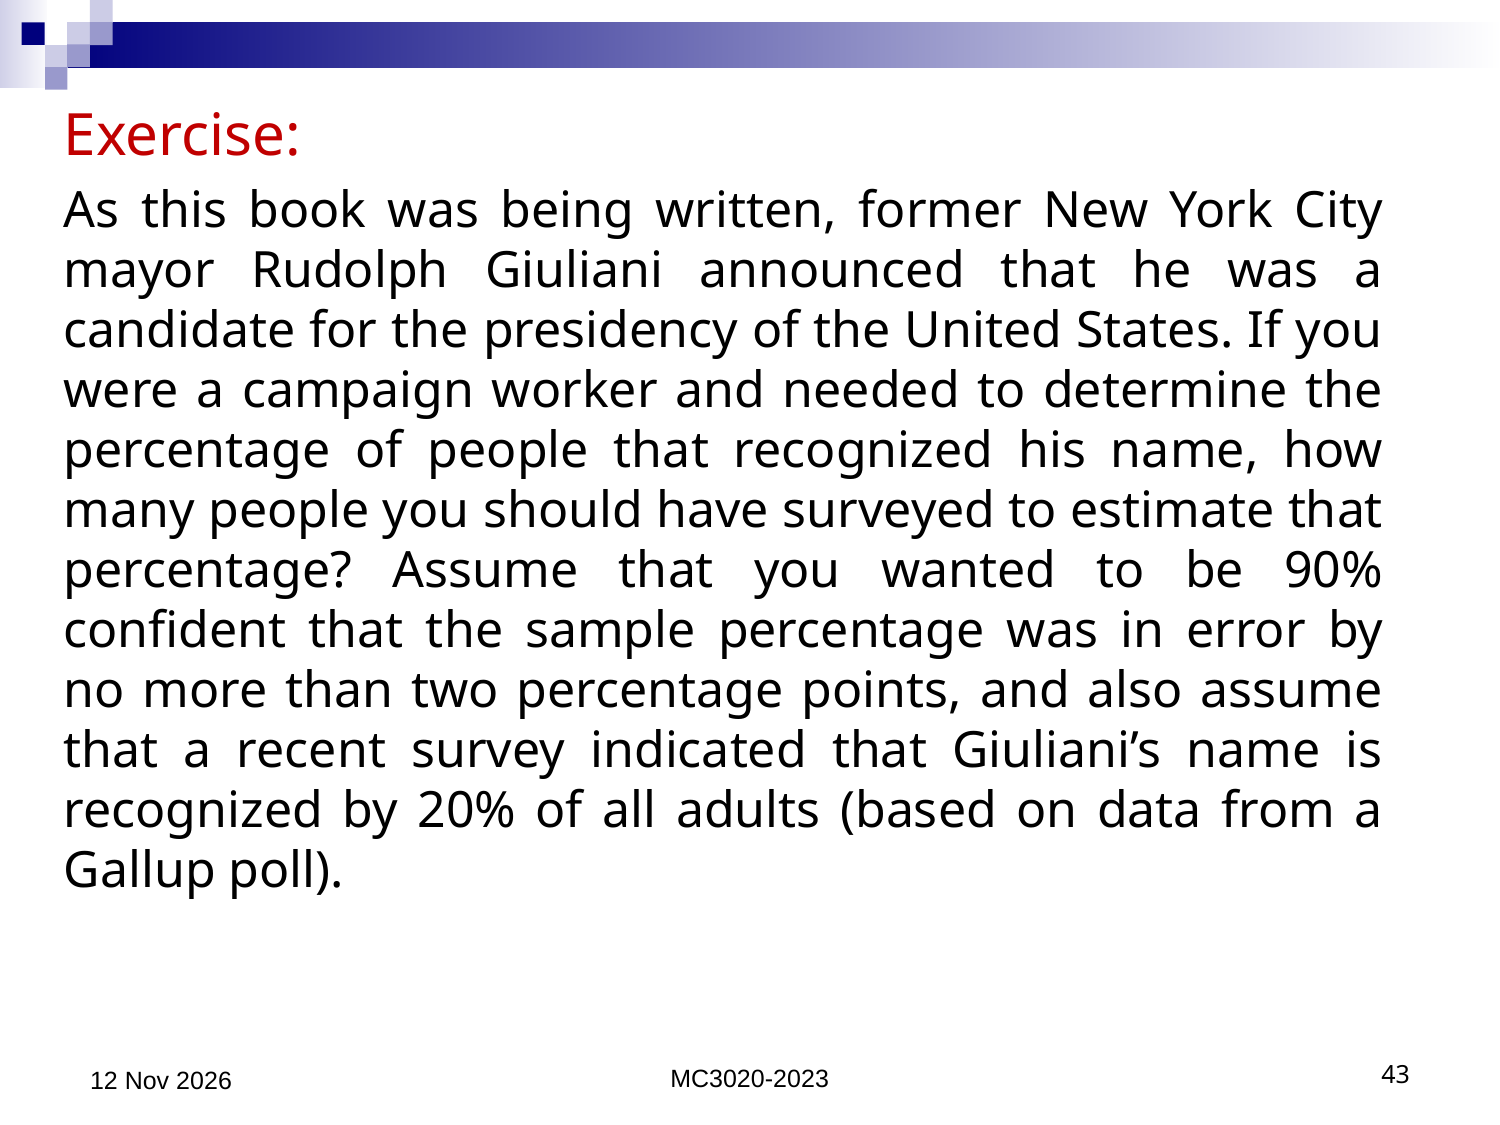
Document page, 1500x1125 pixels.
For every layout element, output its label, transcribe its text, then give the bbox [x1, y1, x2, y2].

slide_number 14-Jul-25 [75, 1024, 425, 1103]
footer MC3020-2023 [512, 1025, 988, 1100]
slide_number 43 [1074, 1025, 1425, 1100]
list Exercise: As this book was being written, former New York City mayor Rudolph Giuliani announced that he was a candidate for the presidency of the United States. If you were a campaign worker and needed to determine the percentage of people that recognized his name, how many people you should have surveyed to estimate that percentage? Assume that you wanted to be 90% confident that the sample percentage was in error by no more than two percentage points, and also assume that a recent survey indicated that Giuliani’s name is recognized by 20% of all adults (based on data from a Gallup poll). [48, 89, 1399, 727]
